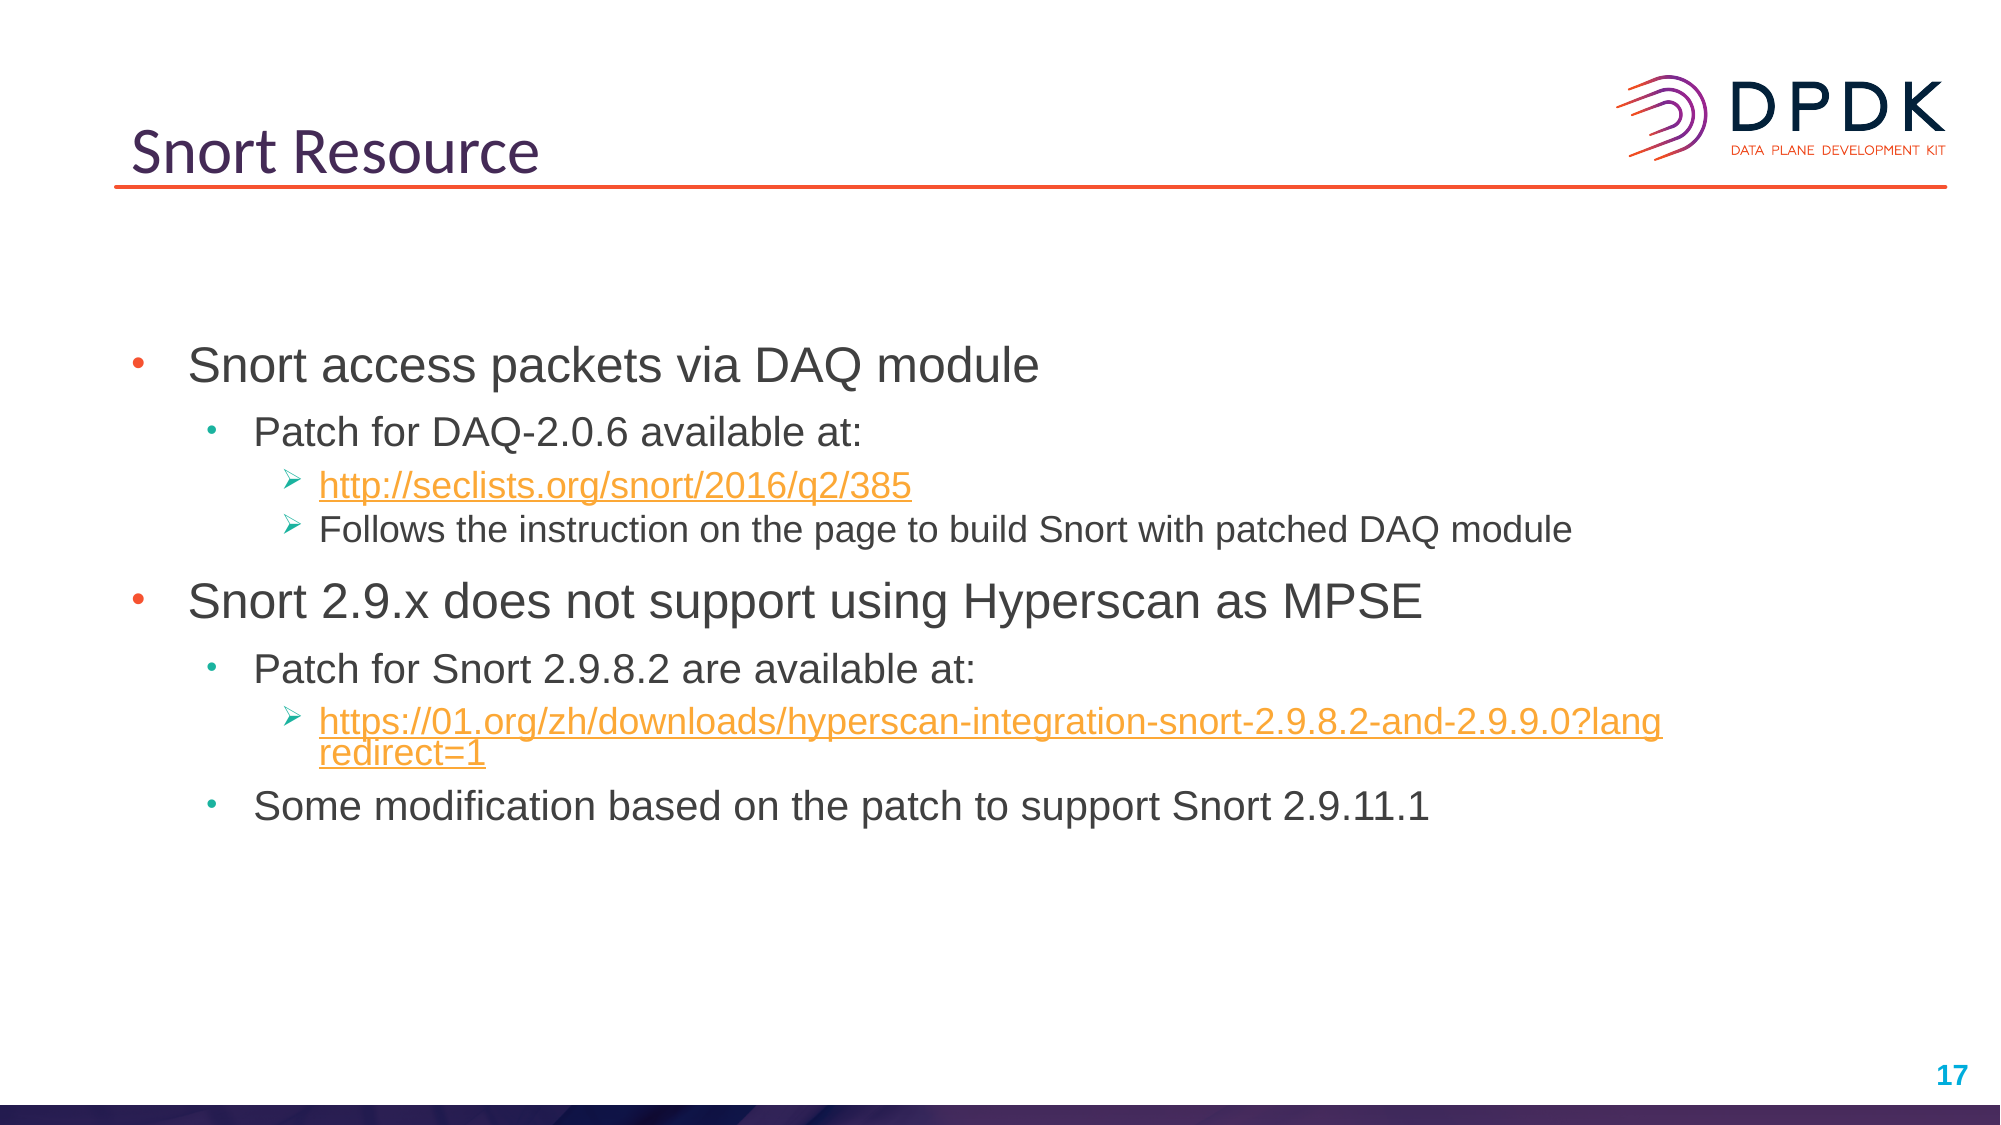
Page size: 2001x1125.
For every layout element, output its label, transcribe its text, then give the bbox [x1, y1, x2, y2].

list Snort access packets via DAQ module Patch for DAQ-2.0.6 available at: http://seclists.org/snort/2016/q2/385 Follows the instruction on the page to build Snort with patched DAQ module Snort 2.9.x does not support using Hyperscan as MPSE Patch for Snort 2.9.8.2 are available at: https://01.org/zh/downloads/hyperscan-integration-snort-2.9.8.2-and-2.9.9.0?langredirect=1 Some modification based on the patch to support Snort 2.9.11.1 [116, 324, 1689, 990]
title Snort Resource [116, 88, 1413, 205]
picture [0, 1105, 2000, 1125]
picture [1616, 75, 1946, 161]
